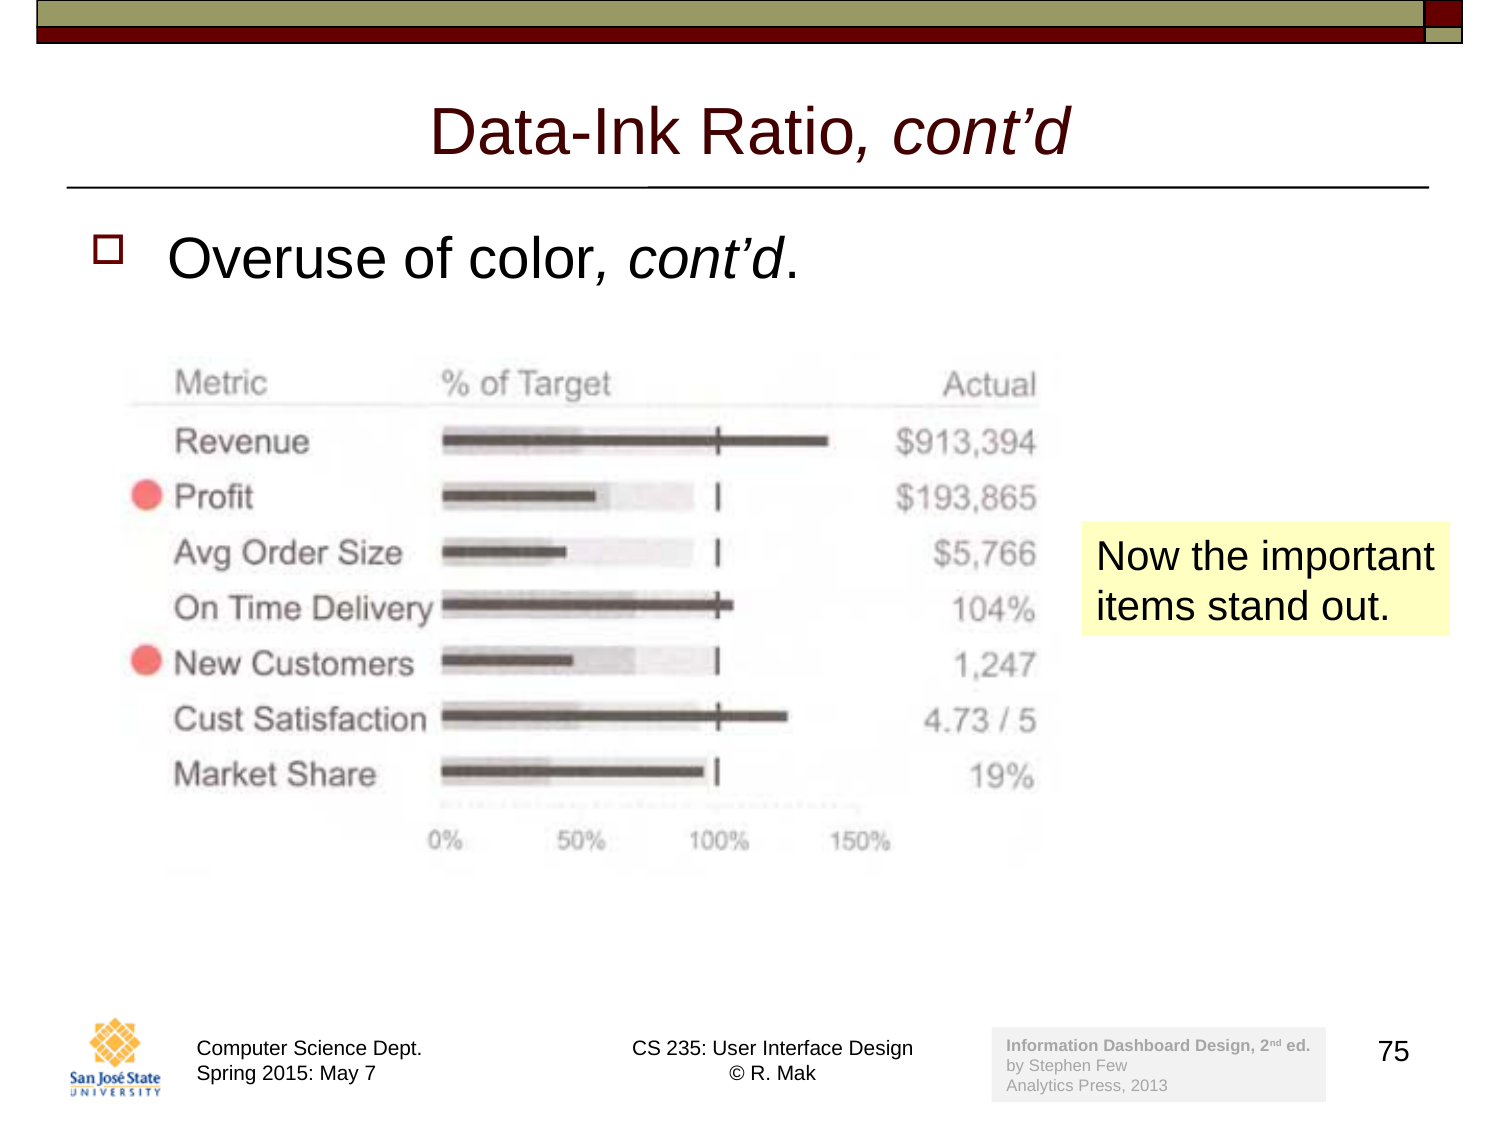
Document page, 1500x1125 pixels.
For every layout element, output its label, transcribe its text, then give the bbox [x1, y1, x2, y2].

text_box Information Dashboard Design, 2nd ed. by Stephen Few Analytics Press, 2013 [991, 1027, 1326, 1103]
text_box Now the important items stand out. [1081, 521, 1450, 637]
picture [119, 352, 1060, 878]
list Overuse of color, cont’d. [75, 212, 1425, 308]
title Data-Ink Ratio, cont’d [75, 67, 1425, 175]
slide_number 75 [1112, 1025, 1425, 1100]
picture [60, 1012, 166, 1112]
